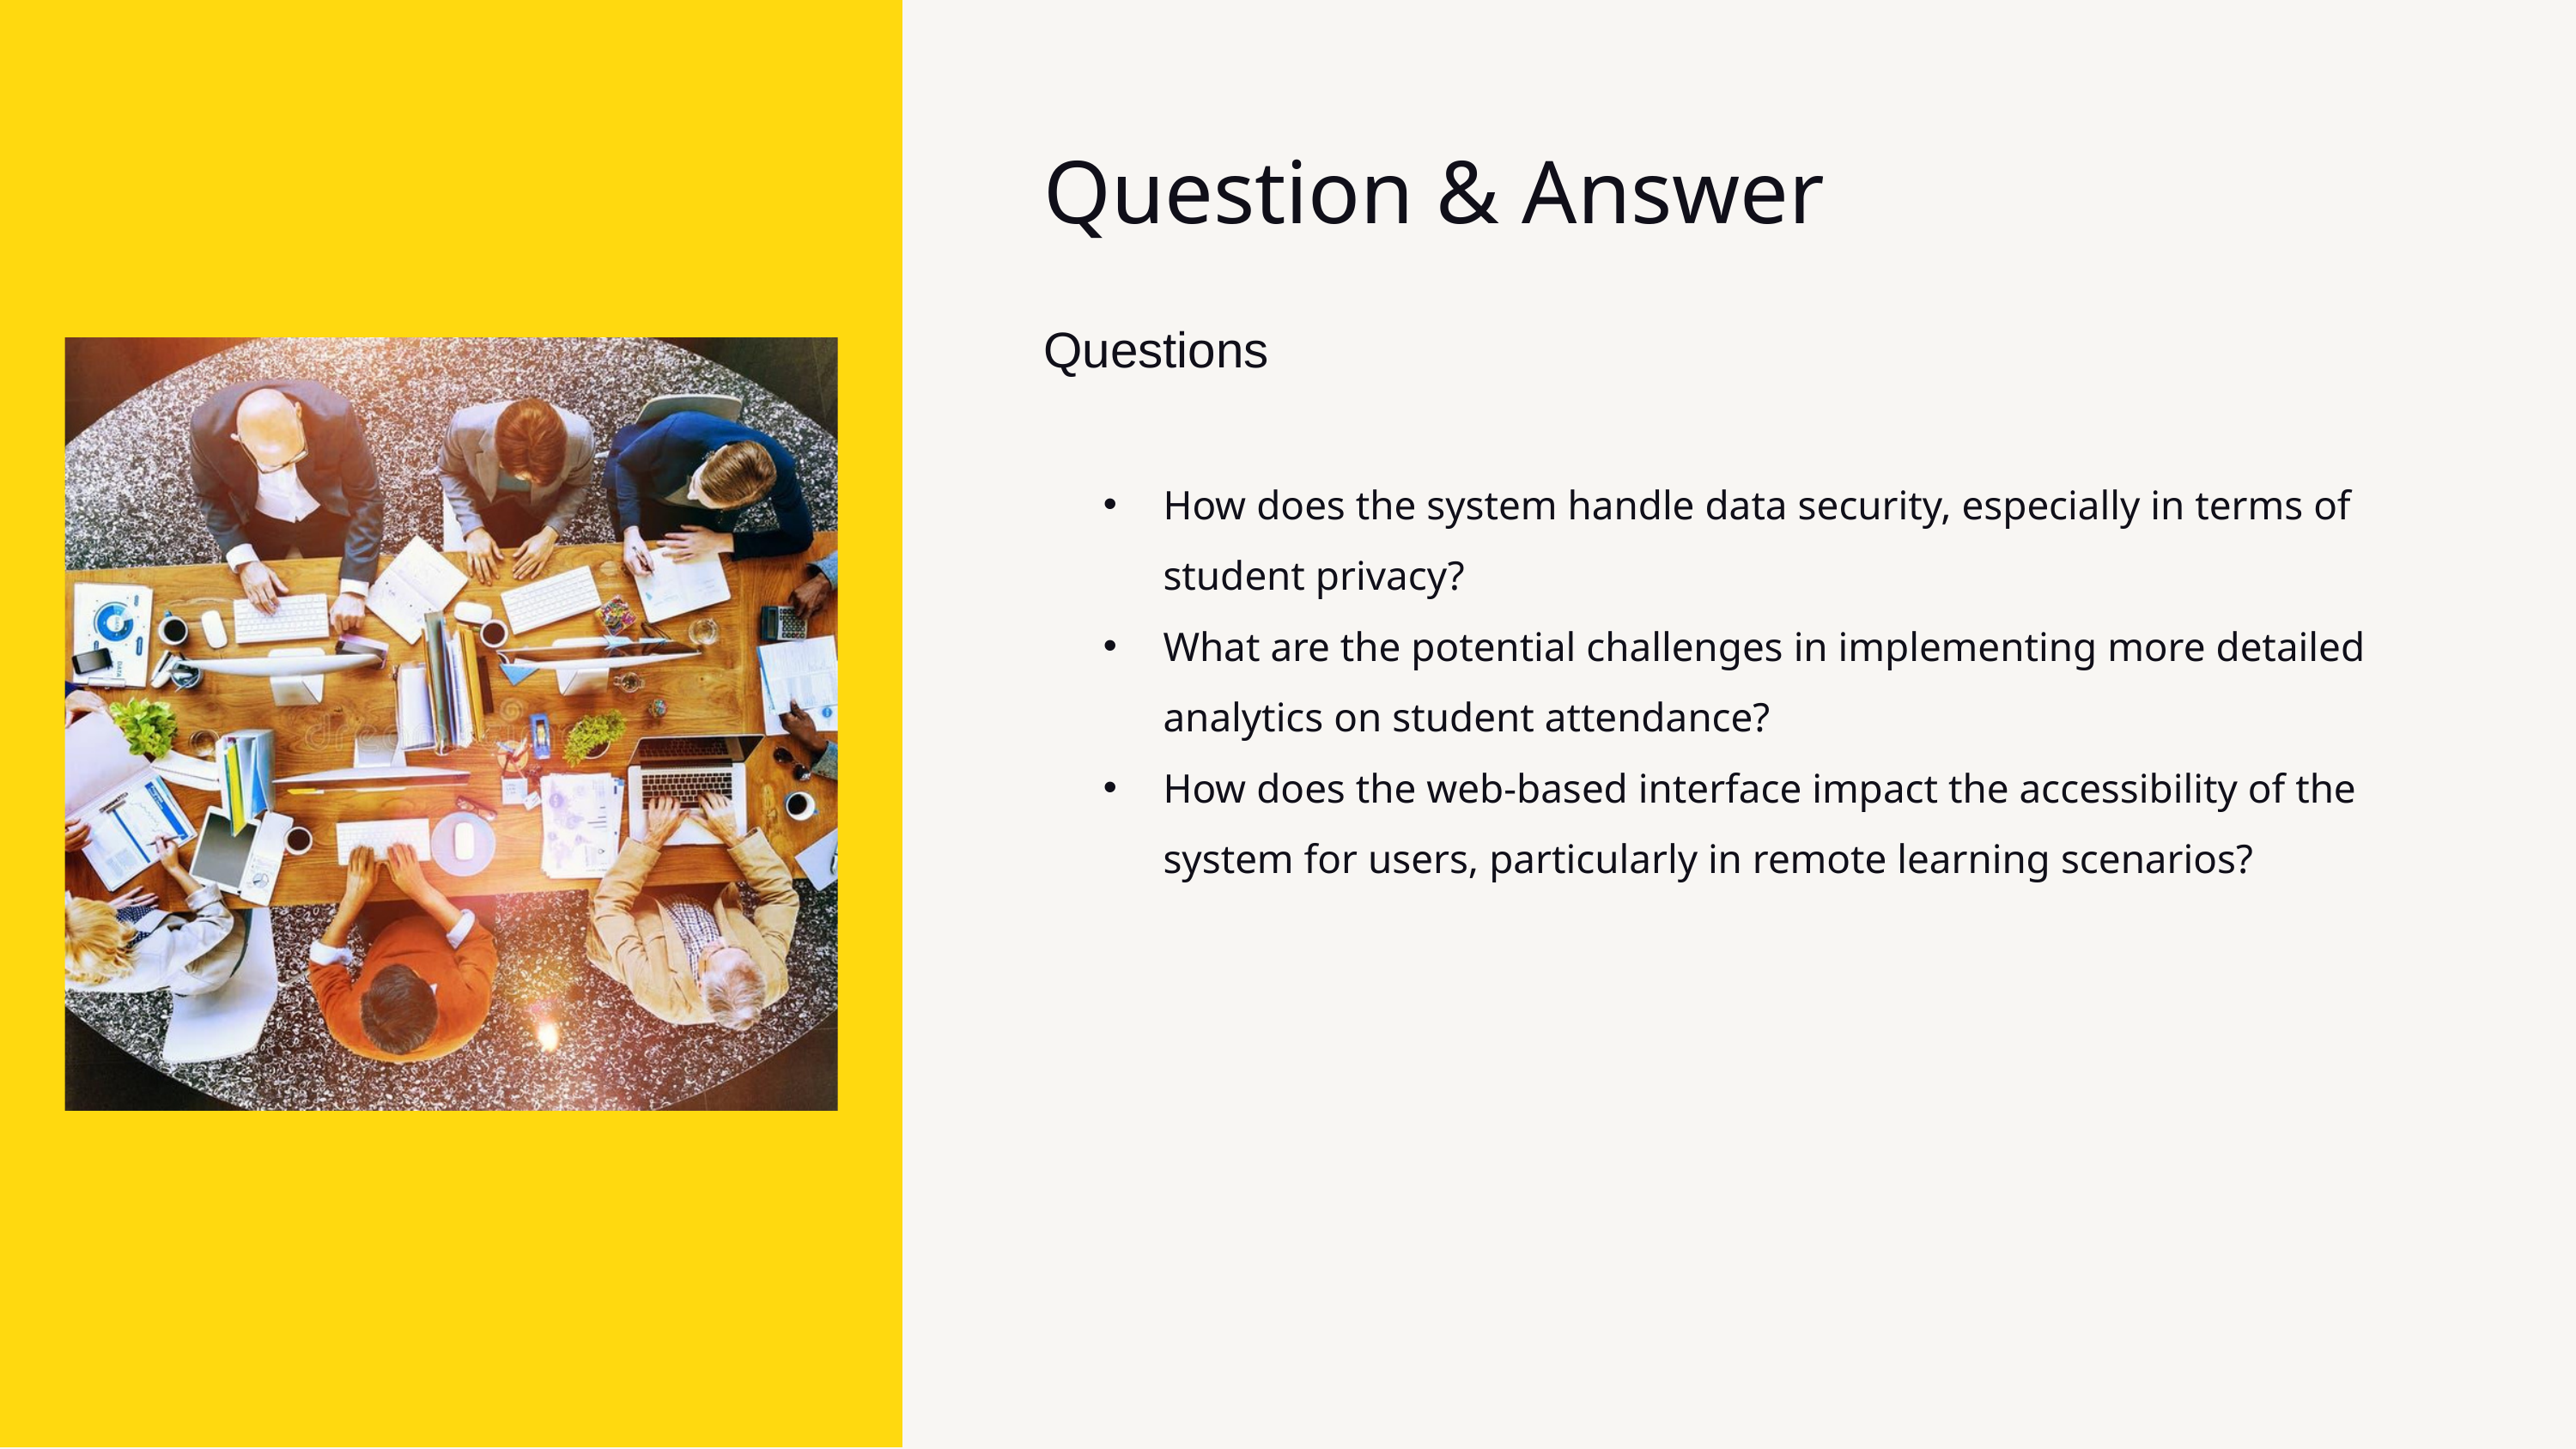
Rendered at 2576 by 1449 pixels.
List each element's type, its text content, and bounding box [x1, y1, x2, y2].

text_box How does the system handle data security, especially in terms of student privacy? What are the potential challenges in implementing more detailed analytics on student attendance? How does the web-based interface impact the accessibility of the system for users, particularly in remote learning scenarios? [1043, 457, 2437, 882]
text_box Questions [1043, 317, 2437, 378]
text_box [0, 0, 903, 1447]
text_box Question & Answer [1043, 136, 2437, 242]
